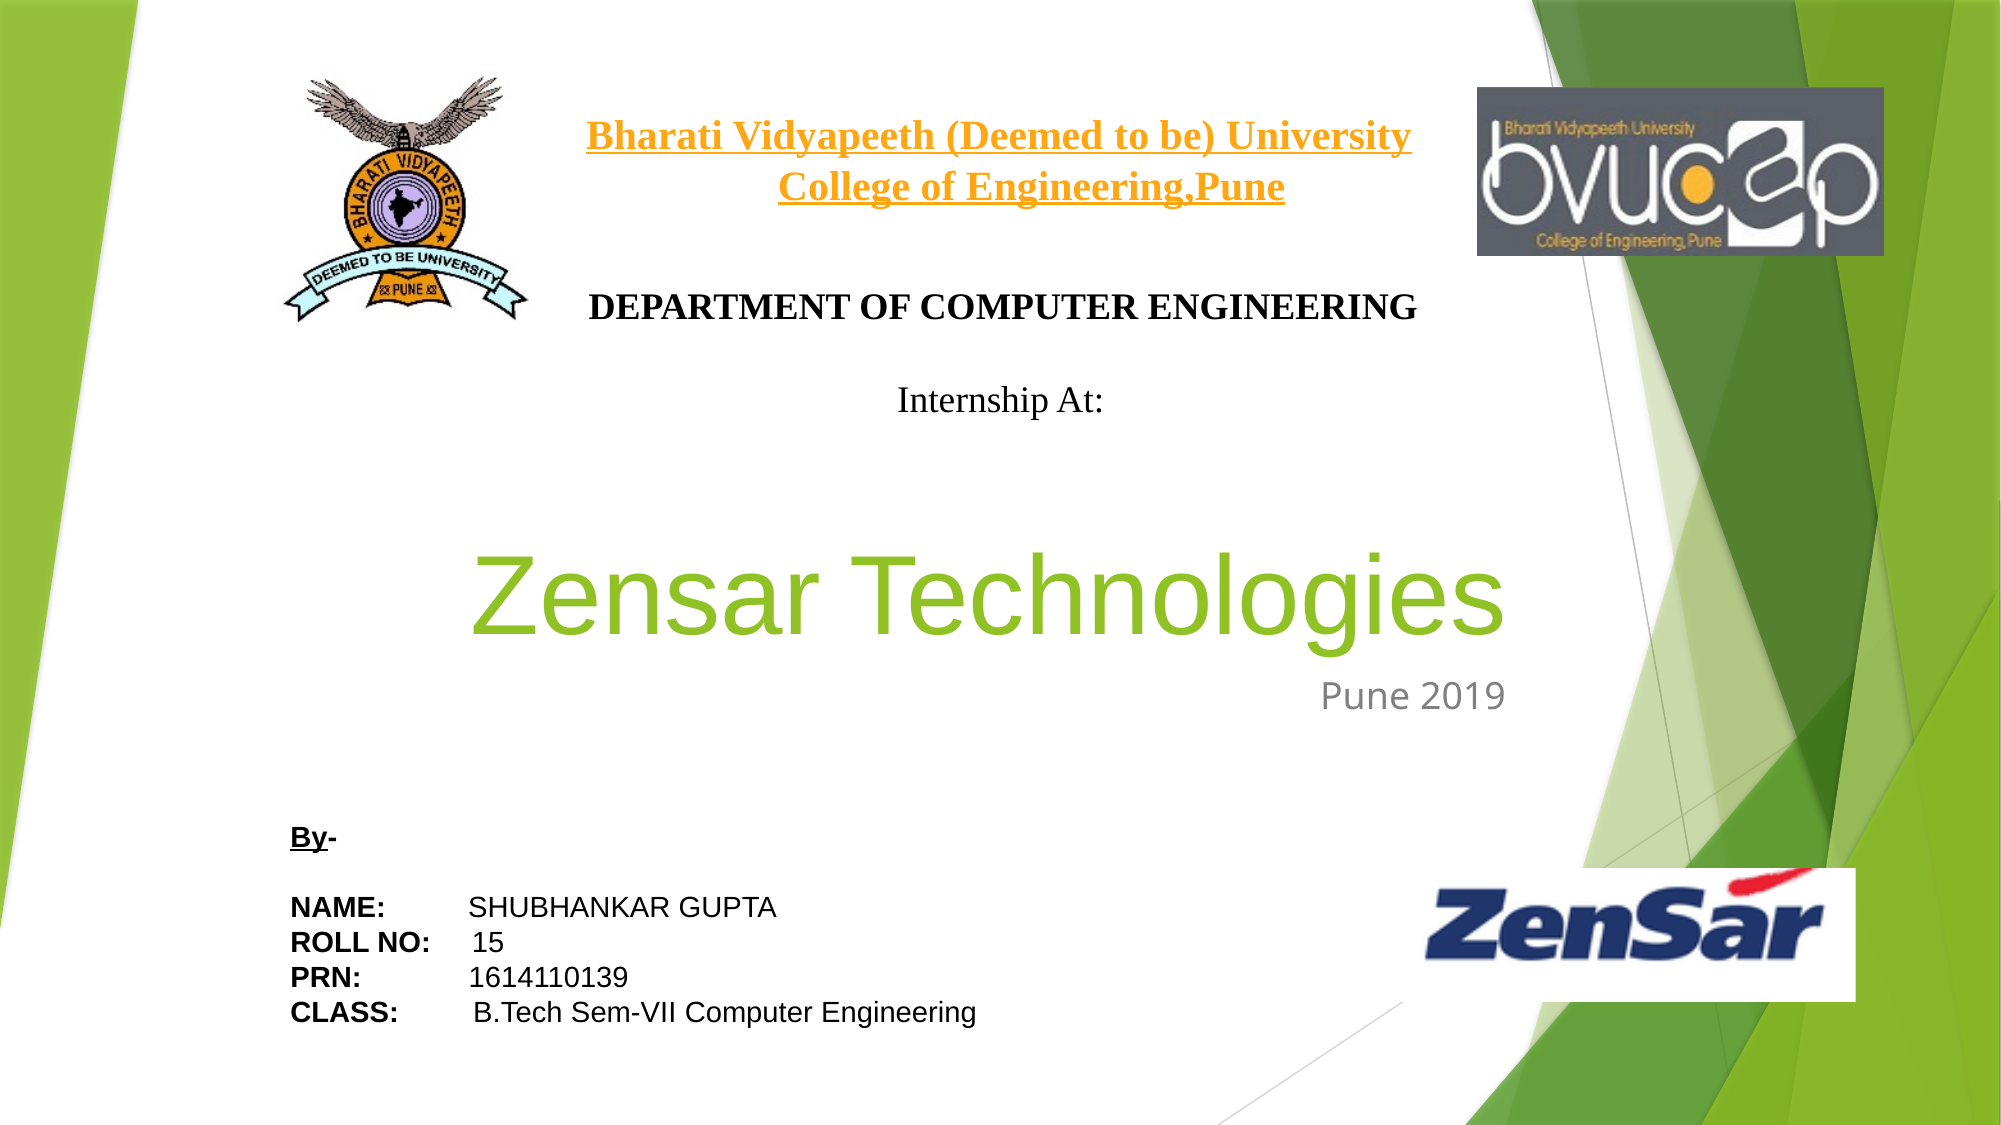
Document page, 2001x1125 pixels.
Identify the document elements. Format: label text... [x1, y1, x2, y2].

title Zensar Technologies [247, 394, 1522, 664]
picture [275, 68, 536, 322]
text_box Internship At: [882, 367, 1120, 428]
text_box Bharati Vidyapeeth (Deemed to be) University College of Engineering,Pune [571, 100, 1472, 216]
picture [1477, 87, 1884, 256]
text_box DEPARTMENT OF COMPUTER ENGINEERING [573, 274, 1459, 334]
picture [1395, 868, 1857, 1003]
subtitle Pune 2019 [247, 664, 1522, 845]
text_box By- NAME: SHUBHANKAR GUPTA ROLL NO: 15 PRN: 1614110139 CLASS: B.Tech Sem-VII Computer Engineering [275, 811, 1016, 1036]
